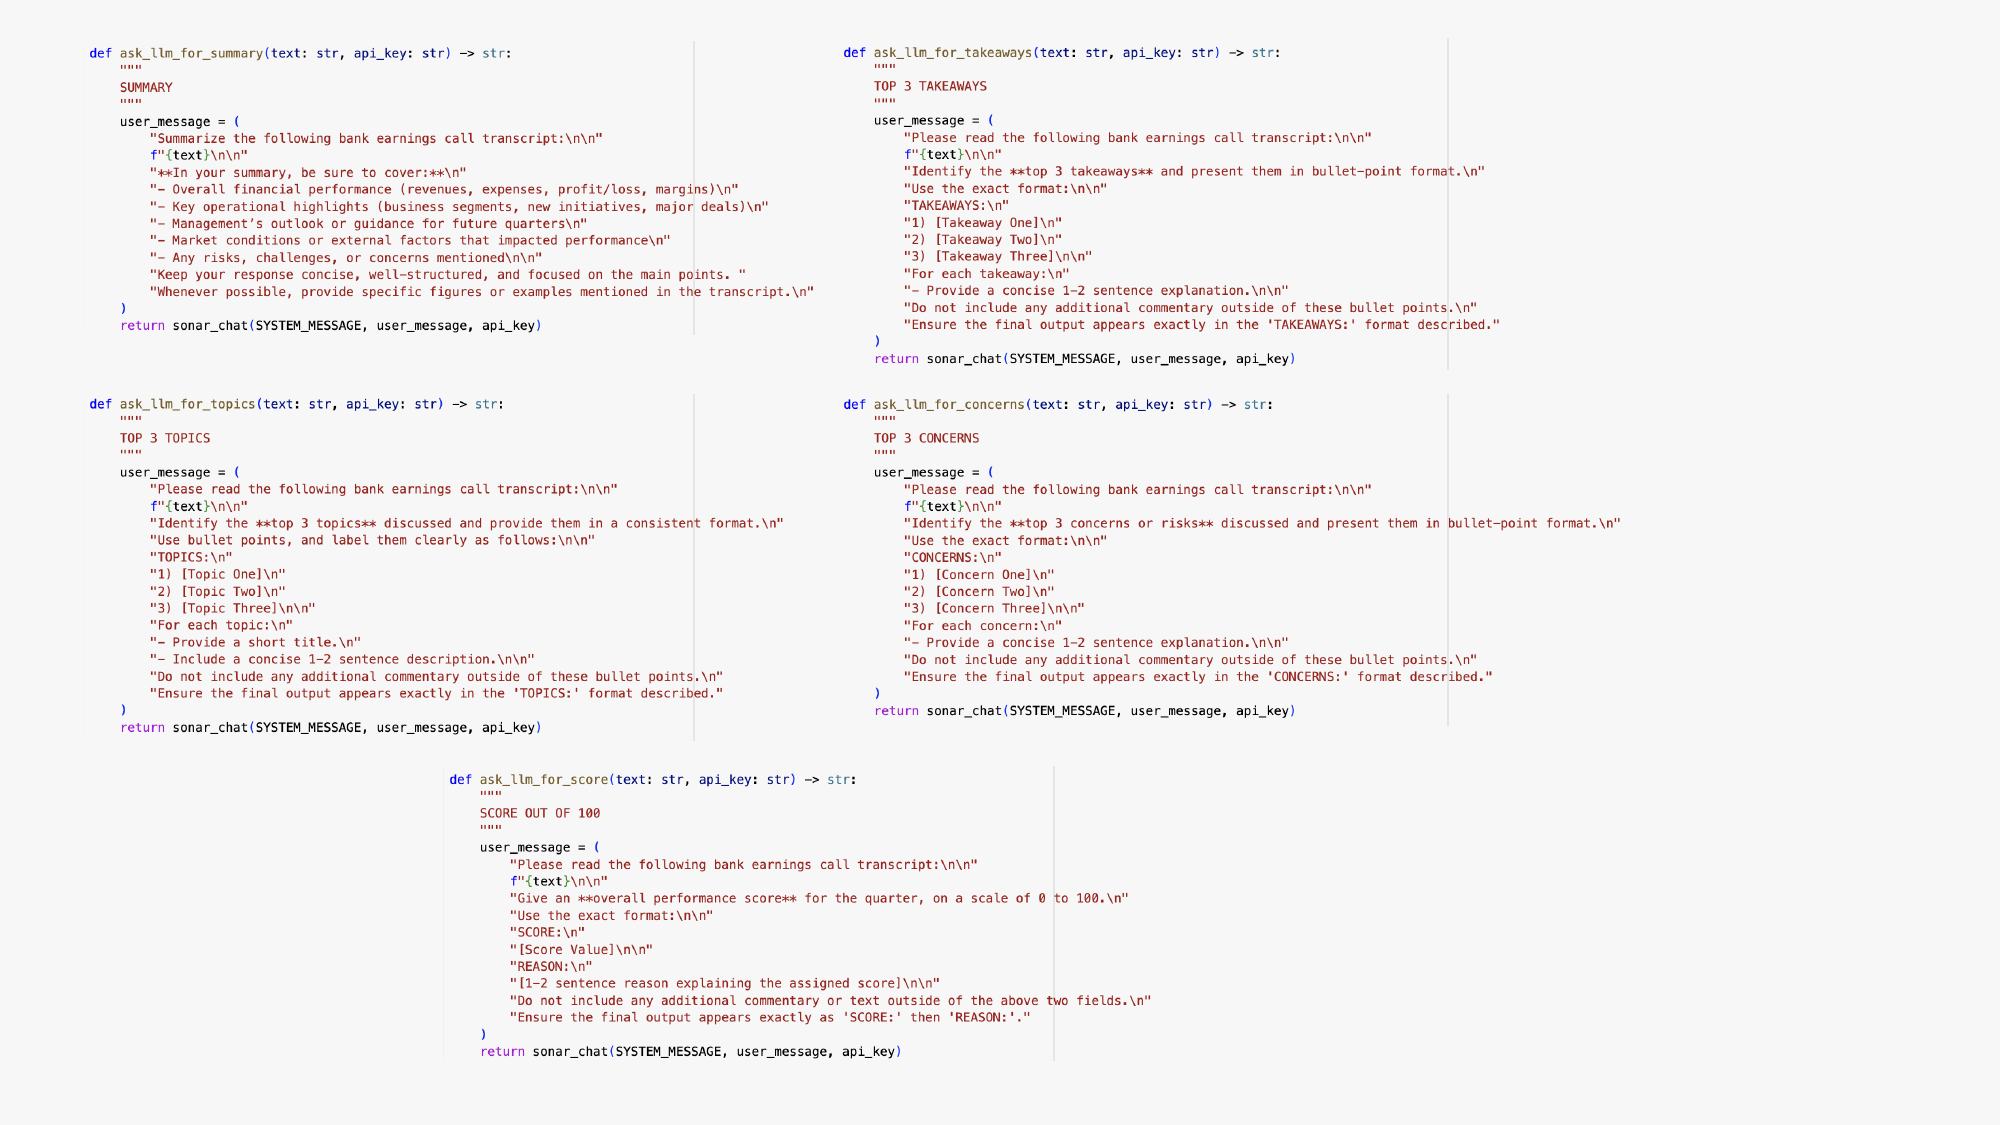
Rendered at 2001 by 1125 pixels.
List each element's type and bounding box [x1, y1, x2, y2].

picture [83, 394, 1627, 741]
picture [442, 765, 1233, 1062]
picture [83, 38, 1627, 370]
